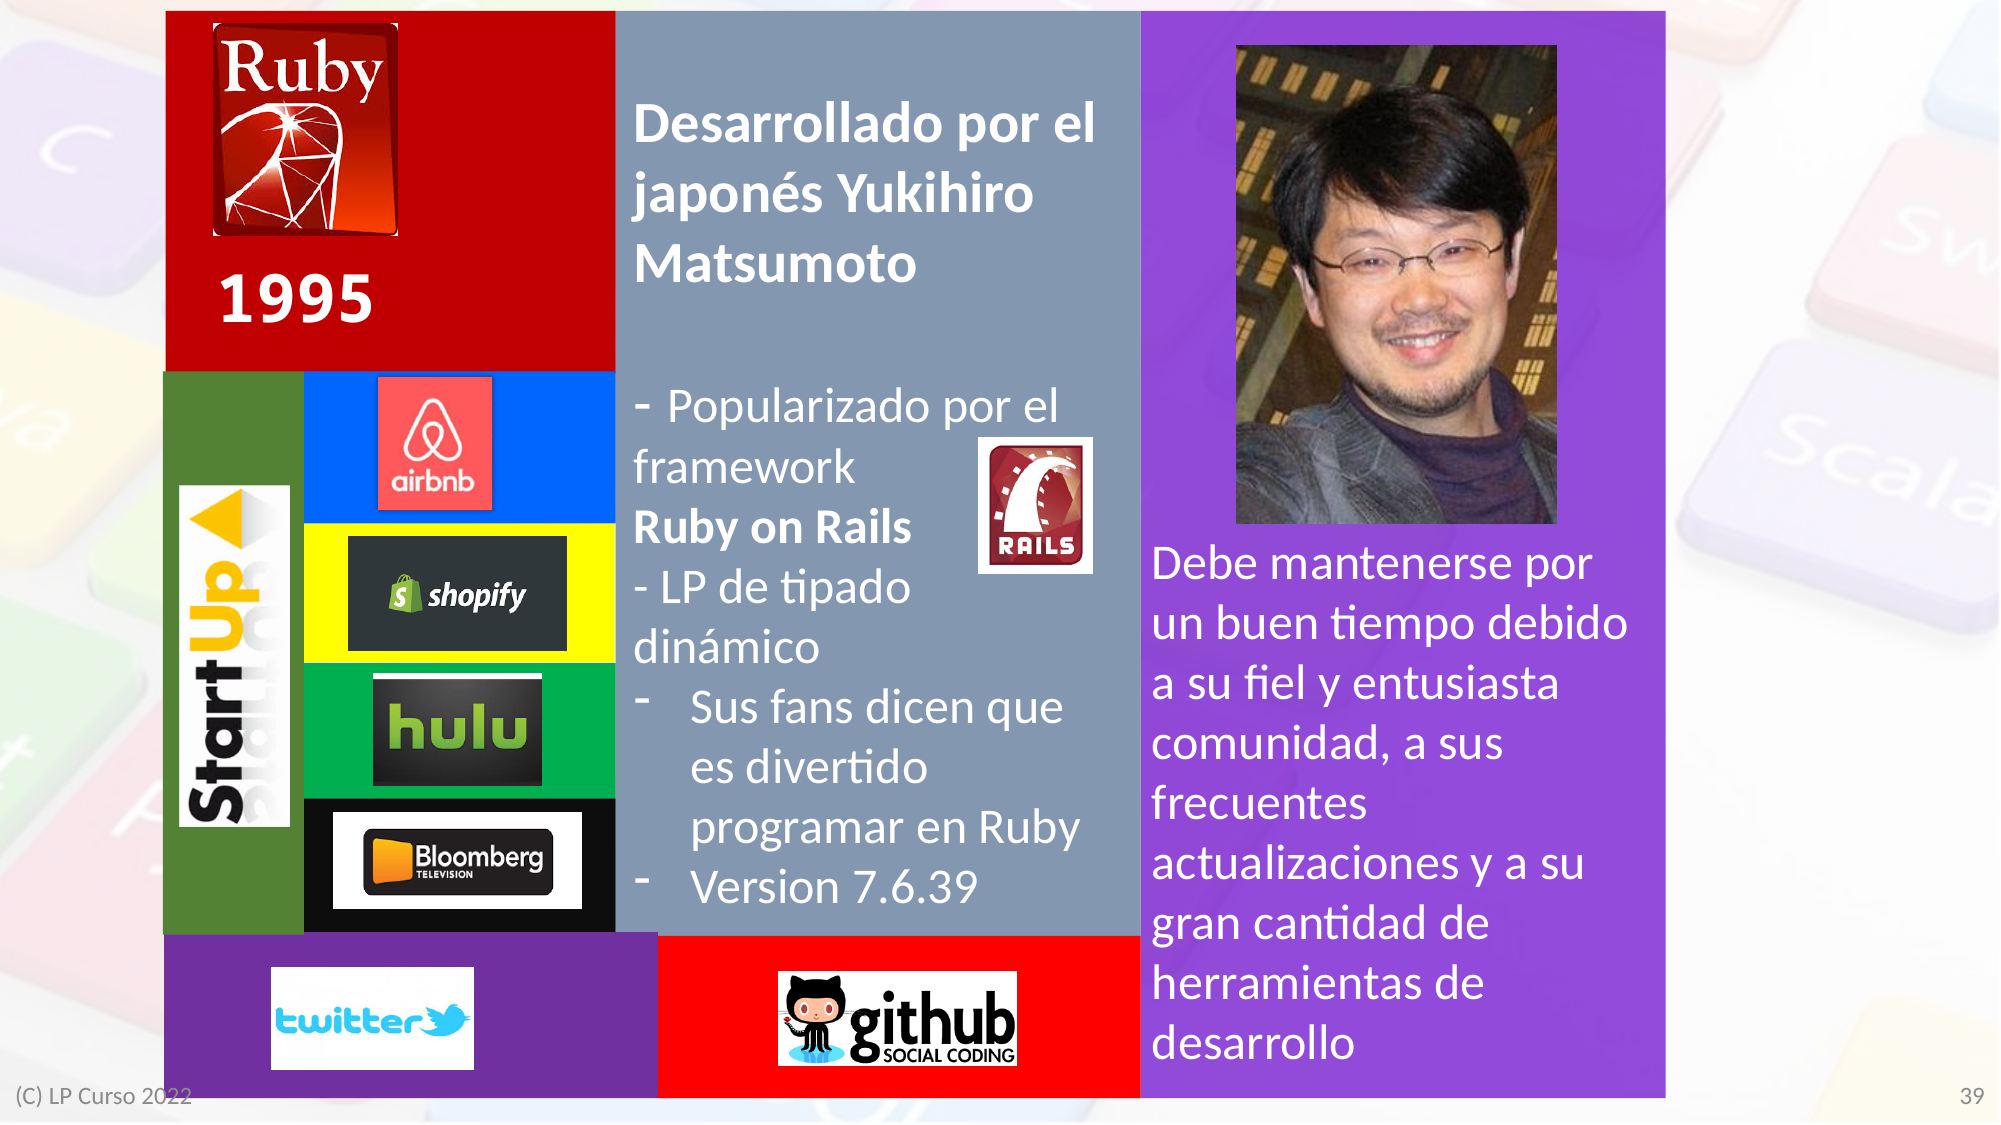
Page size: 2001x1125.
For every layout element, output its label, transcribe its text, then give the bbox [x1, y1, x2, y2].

slide_number 39 [1550, 1065, 2000, 1125]
footer (C) LP Curso 2022 [0, 1065, 675, 1125]
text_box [162, 10, 1666, 1099]
